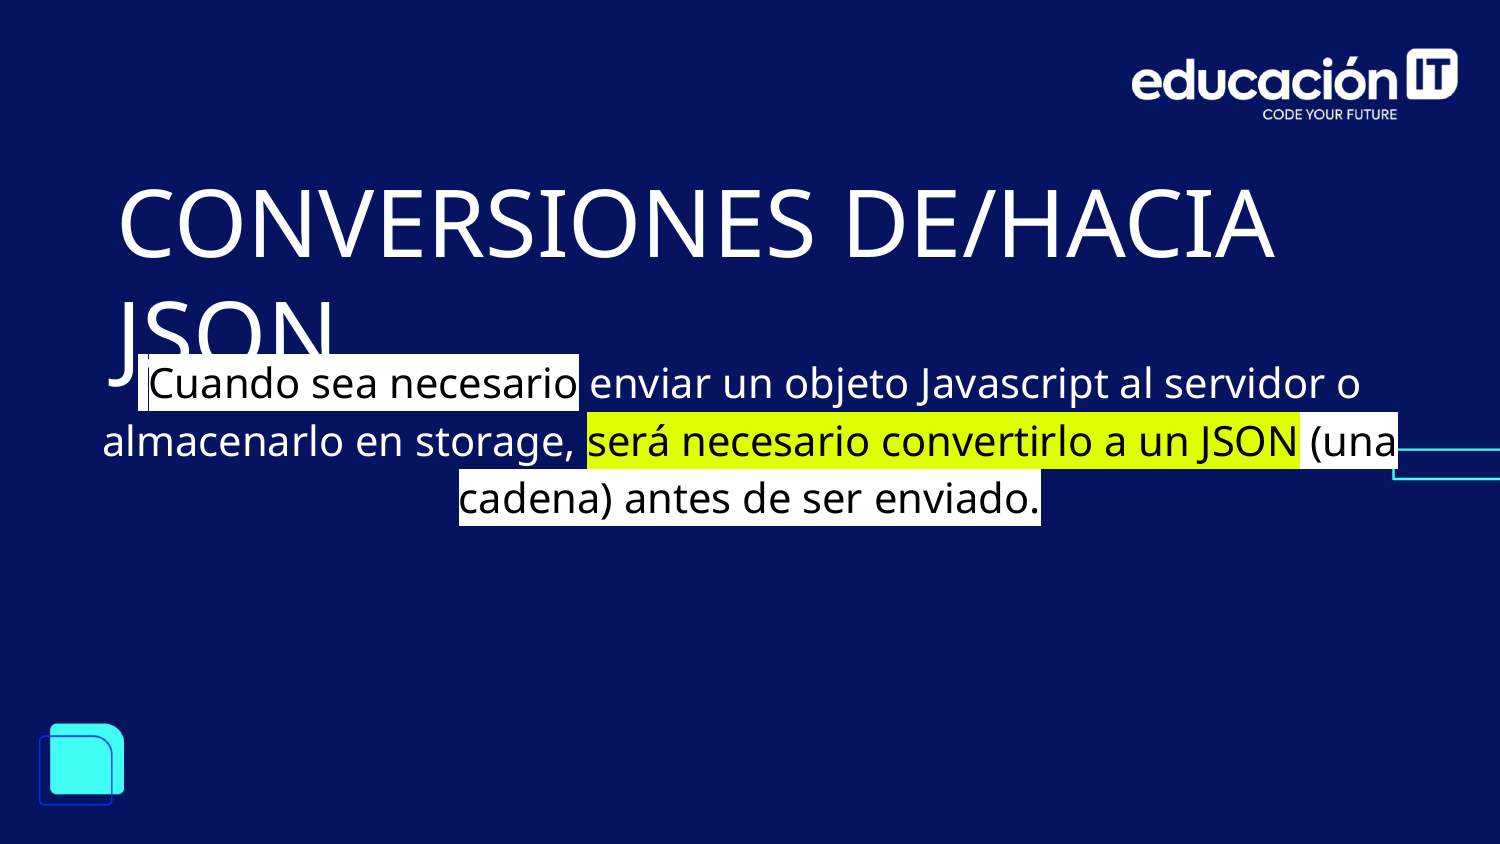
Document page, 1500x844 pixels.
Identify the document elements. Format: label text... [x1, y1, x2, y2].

picture [0, 0, 1500, 844]
text_box Cuando sea necesario enviar un objeto Javascript al servidor o almacenarlo en storage, será necesario convertirlo a un JSON (una cadena) antes de ser enviado. [80, 334, 1420, 643]
text_box CONVERSIONES DE/HACIA JSON [101, 148, 1368, 311]
